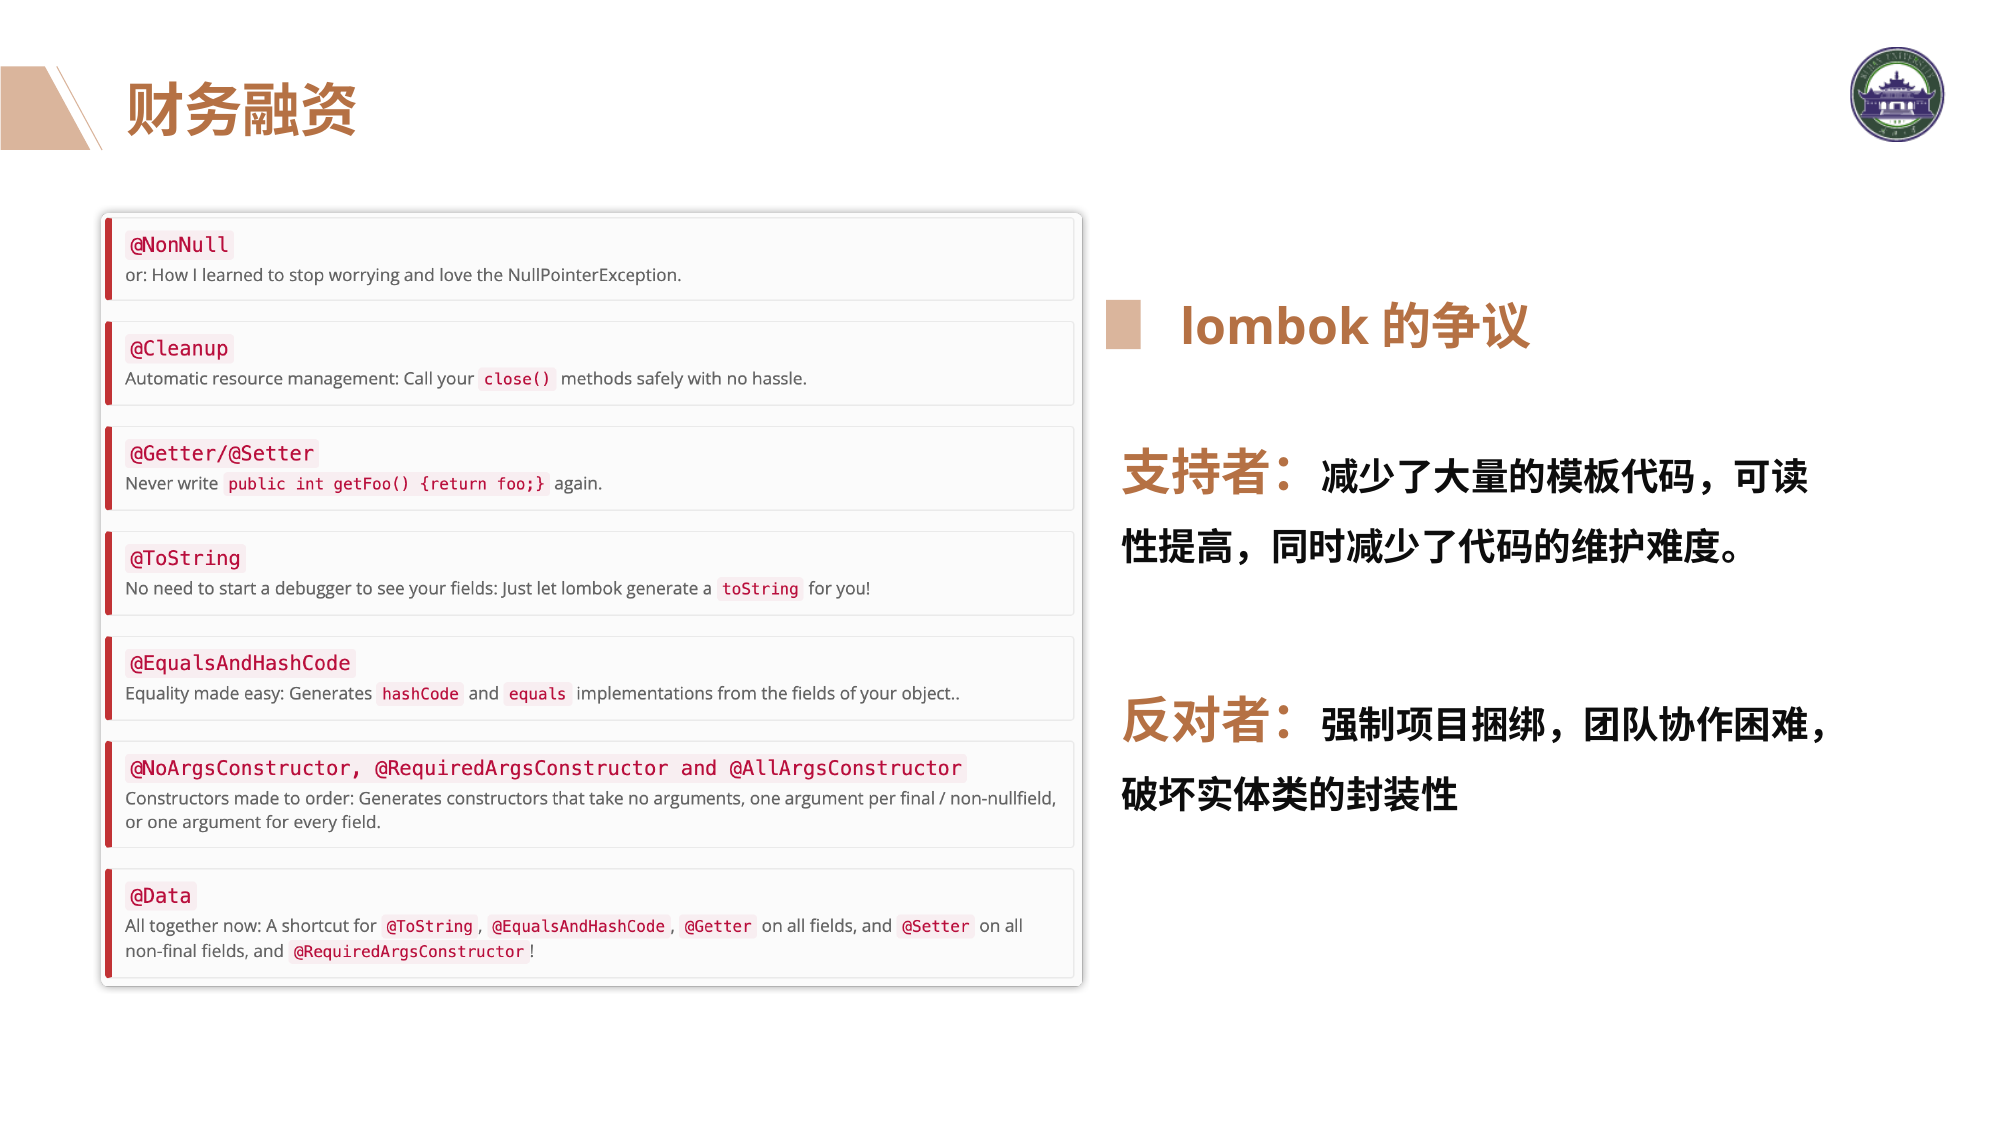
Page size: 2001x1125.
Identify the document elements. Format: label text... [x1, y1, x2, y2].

picture [93, 205, 1090, 994]
text_box lombok的争议 [1165, 286, 1851, 362]
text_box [56, 66, 103, 150]
text_box [0, 65, 93, 151]
text_box 财务融资 [125, 72, 430, 143]
text_box [1105, 299, 1142, 350]
picture [1850, 47, 1954, 150]
text_box 支持者：减少了大量的模板代码，可读性提高，同时减少了代码的维护难度。 反对者：强制项目捆绑，团队协作困难，破坏实体类的封装性 [1106, 403, 1843, 824]
